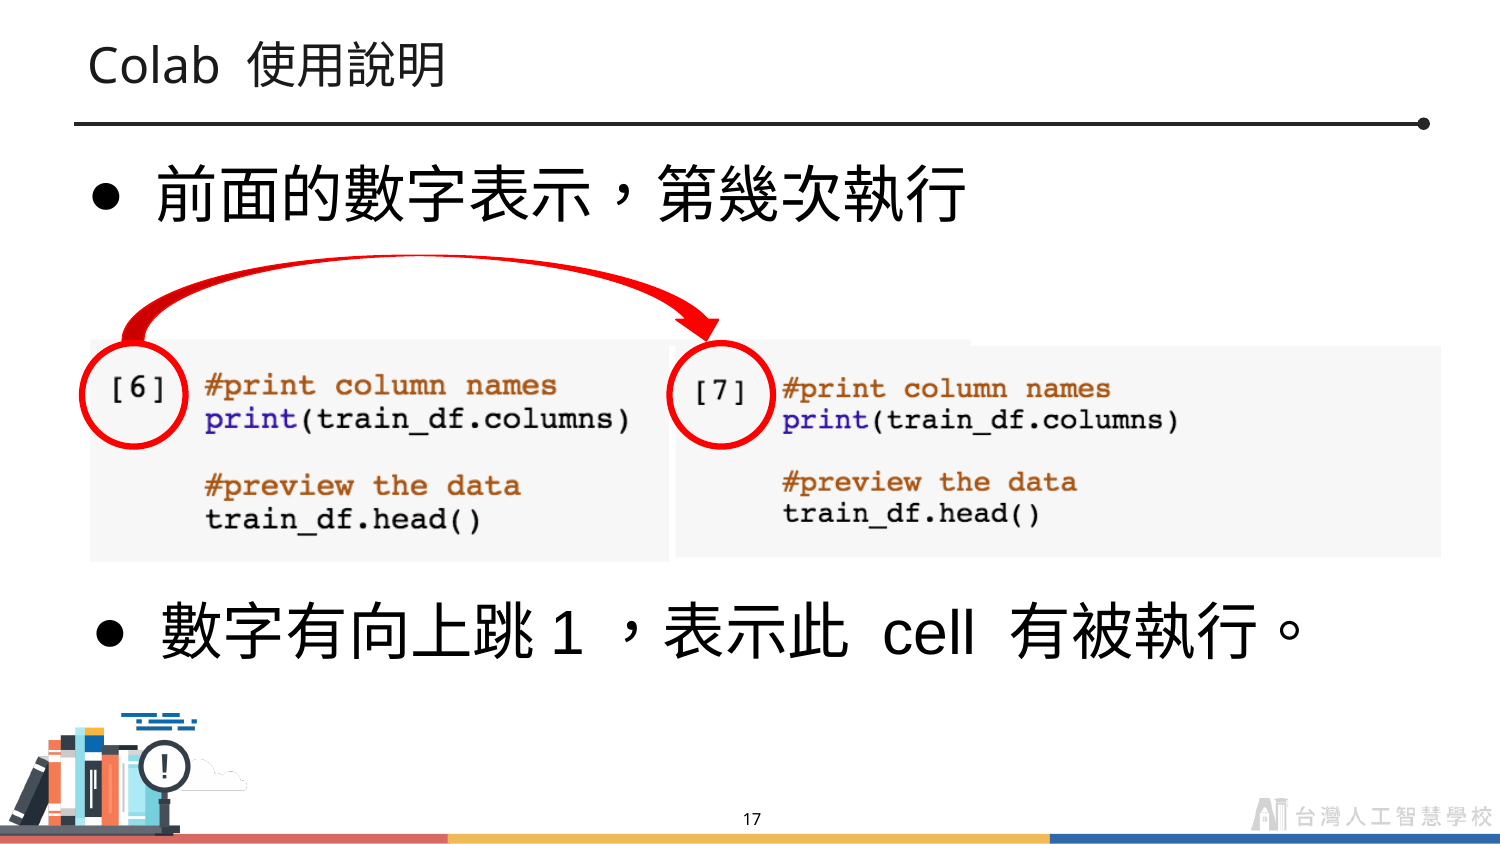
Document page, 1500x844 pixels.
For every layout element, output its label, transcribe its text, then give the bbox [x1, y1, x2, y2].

picture [75, 330, 1442, 563]
text_box [125, 255, 719, 328]
text_box 前面的數字表示，第幾次執行 [65, 140, 1278, 273]
picture [0, 713, 247, 836]
text_box 數字有向上跳1，表示此 cell 有被執行。 [70, 577, 1369, 783]
title Colab 使用說明 [72, 18, 1409, 117]
slide_number ‹#› [712, 804, 792, 844]
